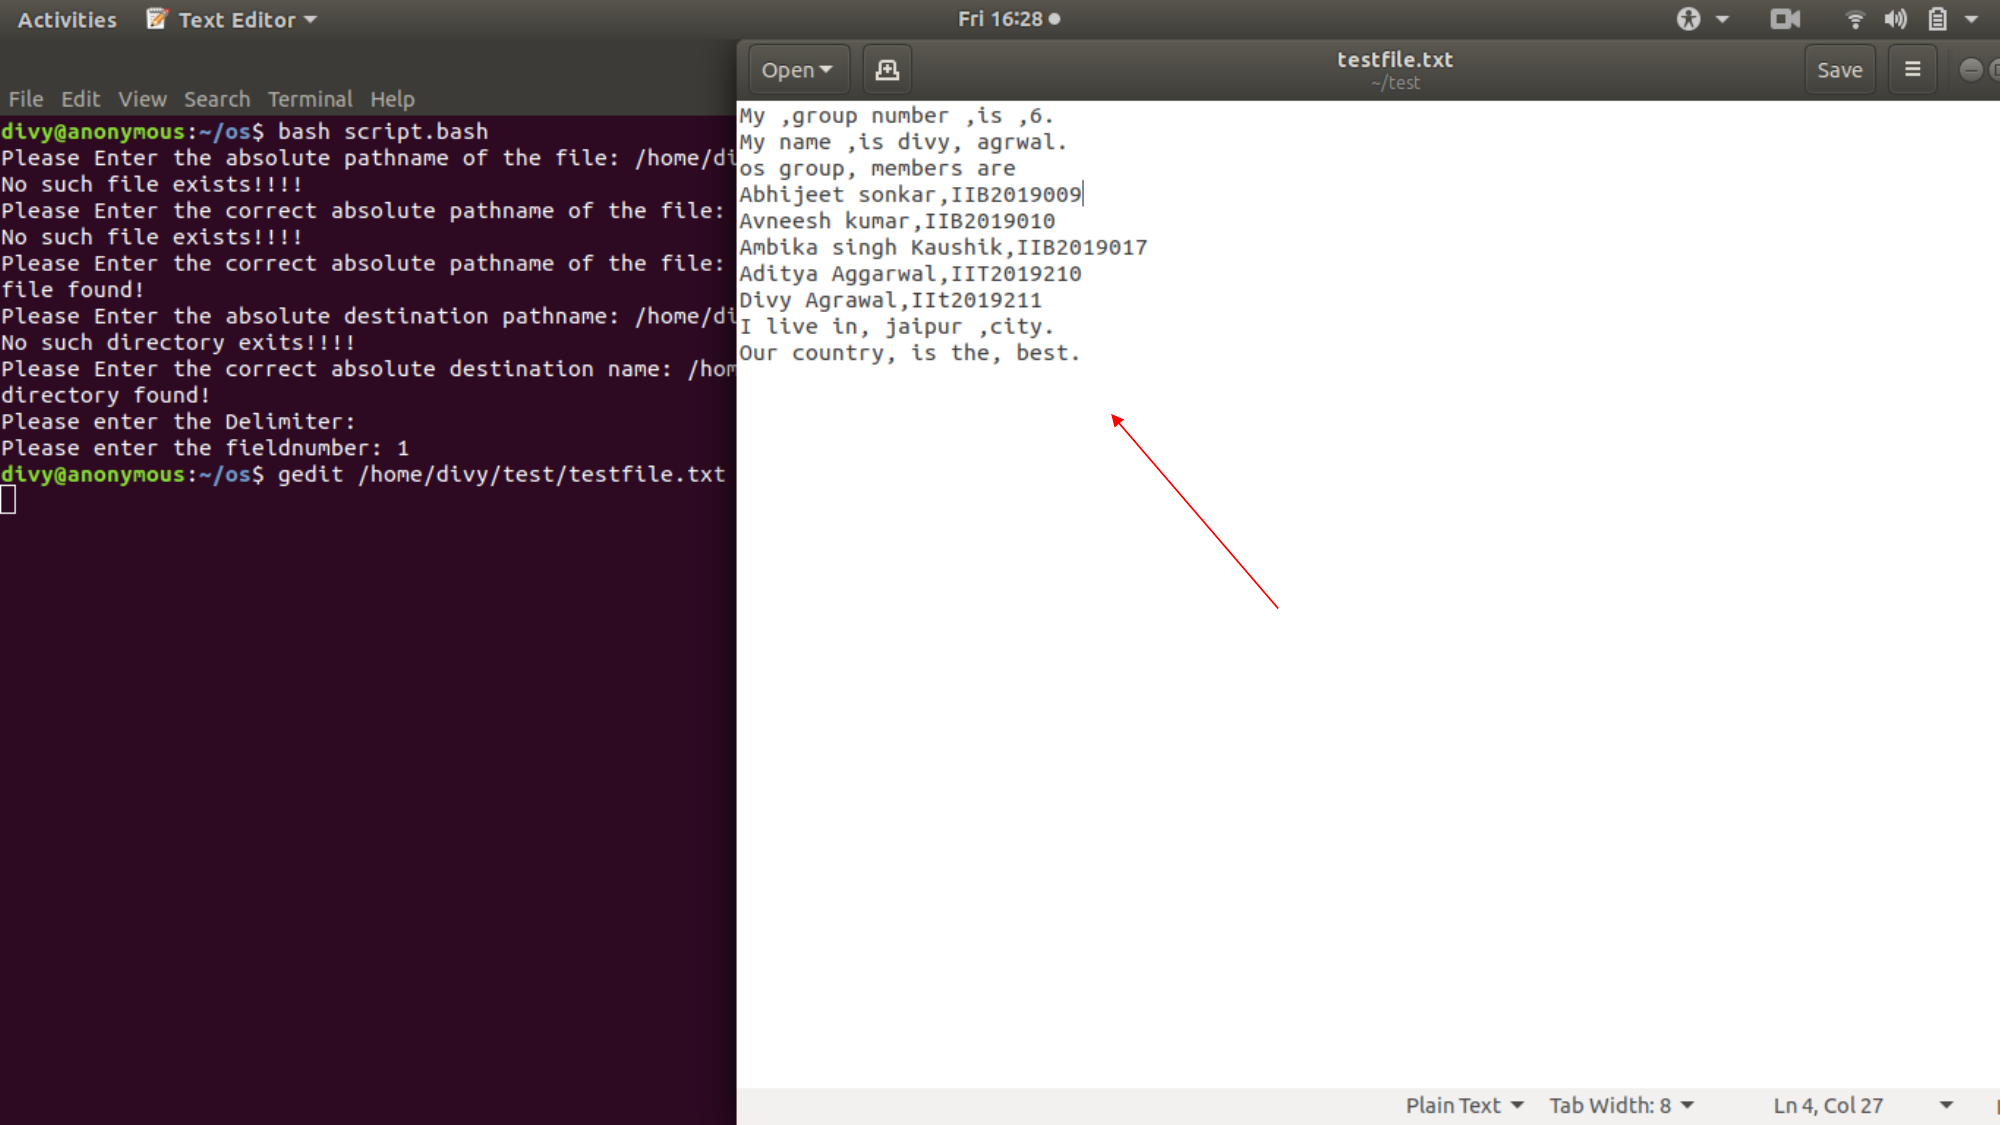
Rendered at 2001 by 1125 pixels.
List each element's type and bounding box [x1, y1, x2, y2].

picture [0, 0, 2000, 1125]
text_box [1110, 413, 1279, 609]
